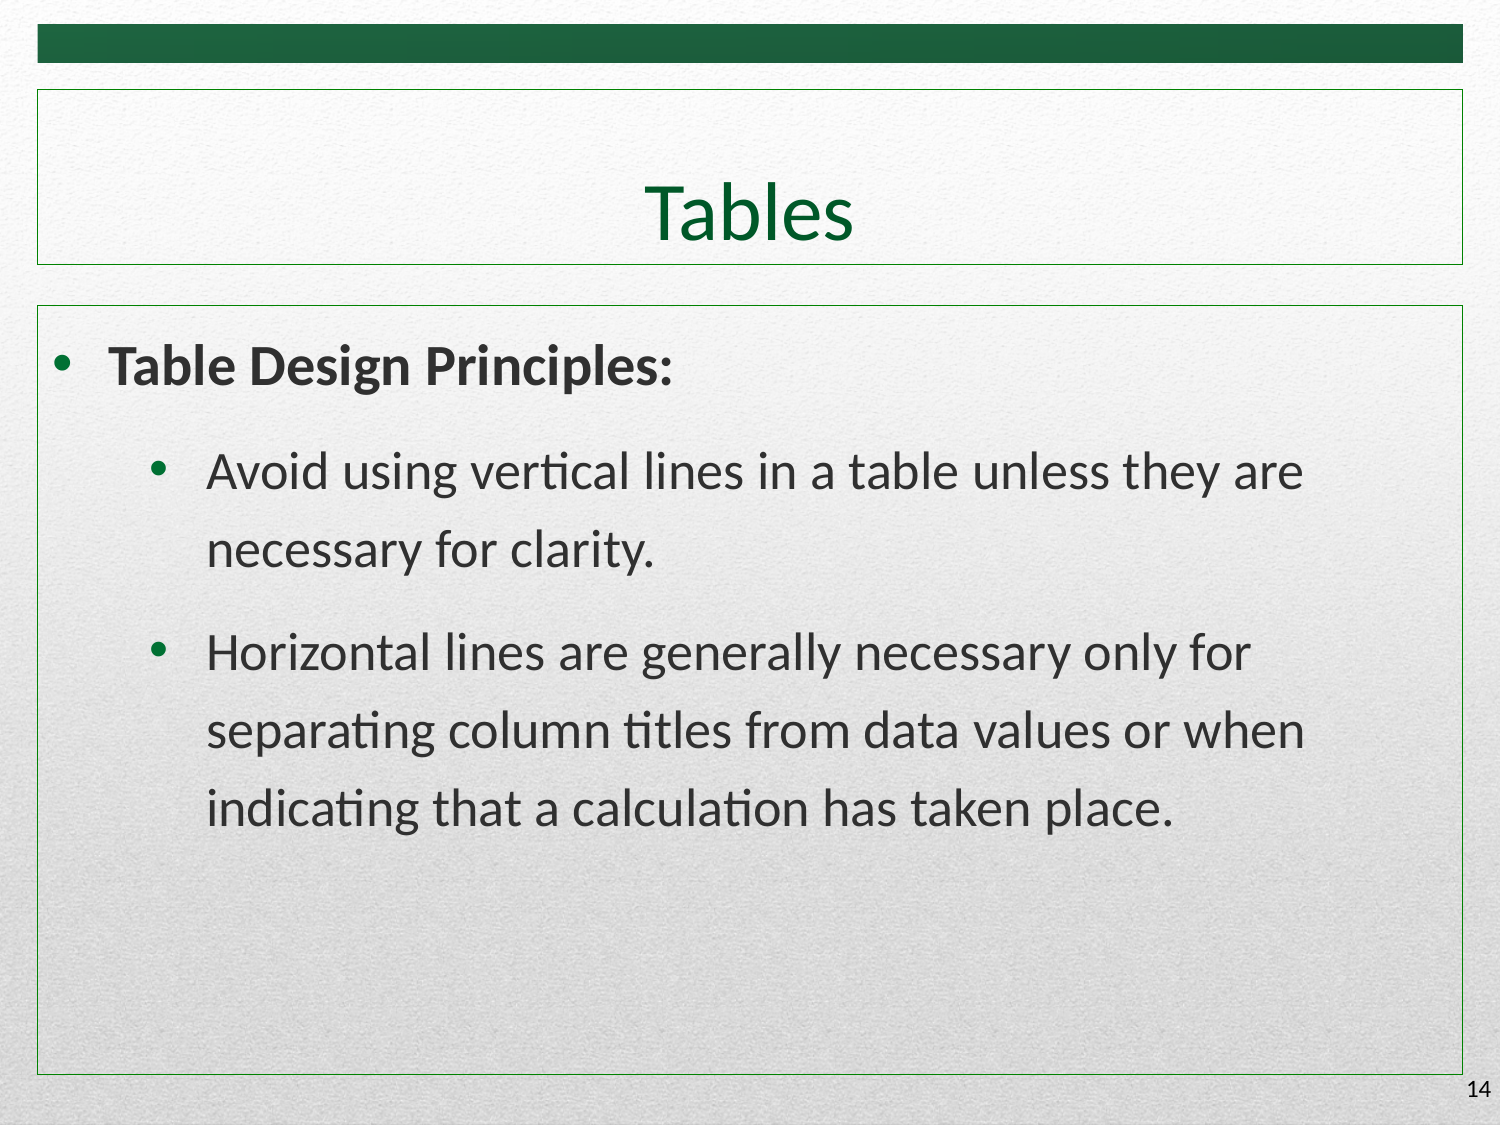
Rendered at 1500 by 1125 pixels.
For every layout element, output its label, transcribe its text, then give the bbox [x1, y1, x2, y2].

list Table Design Principles: Avoid using vertical lines in a table unless they are necessary for clarity. Horizontal lines are generally necessary only for separating column titles from data values or when indicating that a calculation has taken place. [37, 305, 1463, 1075]
picture [37, 24, 1463, 63]
slide_number 14 [1381, 1065, 1500, 1125]
title Tables [37, 89, 1463, 265]
